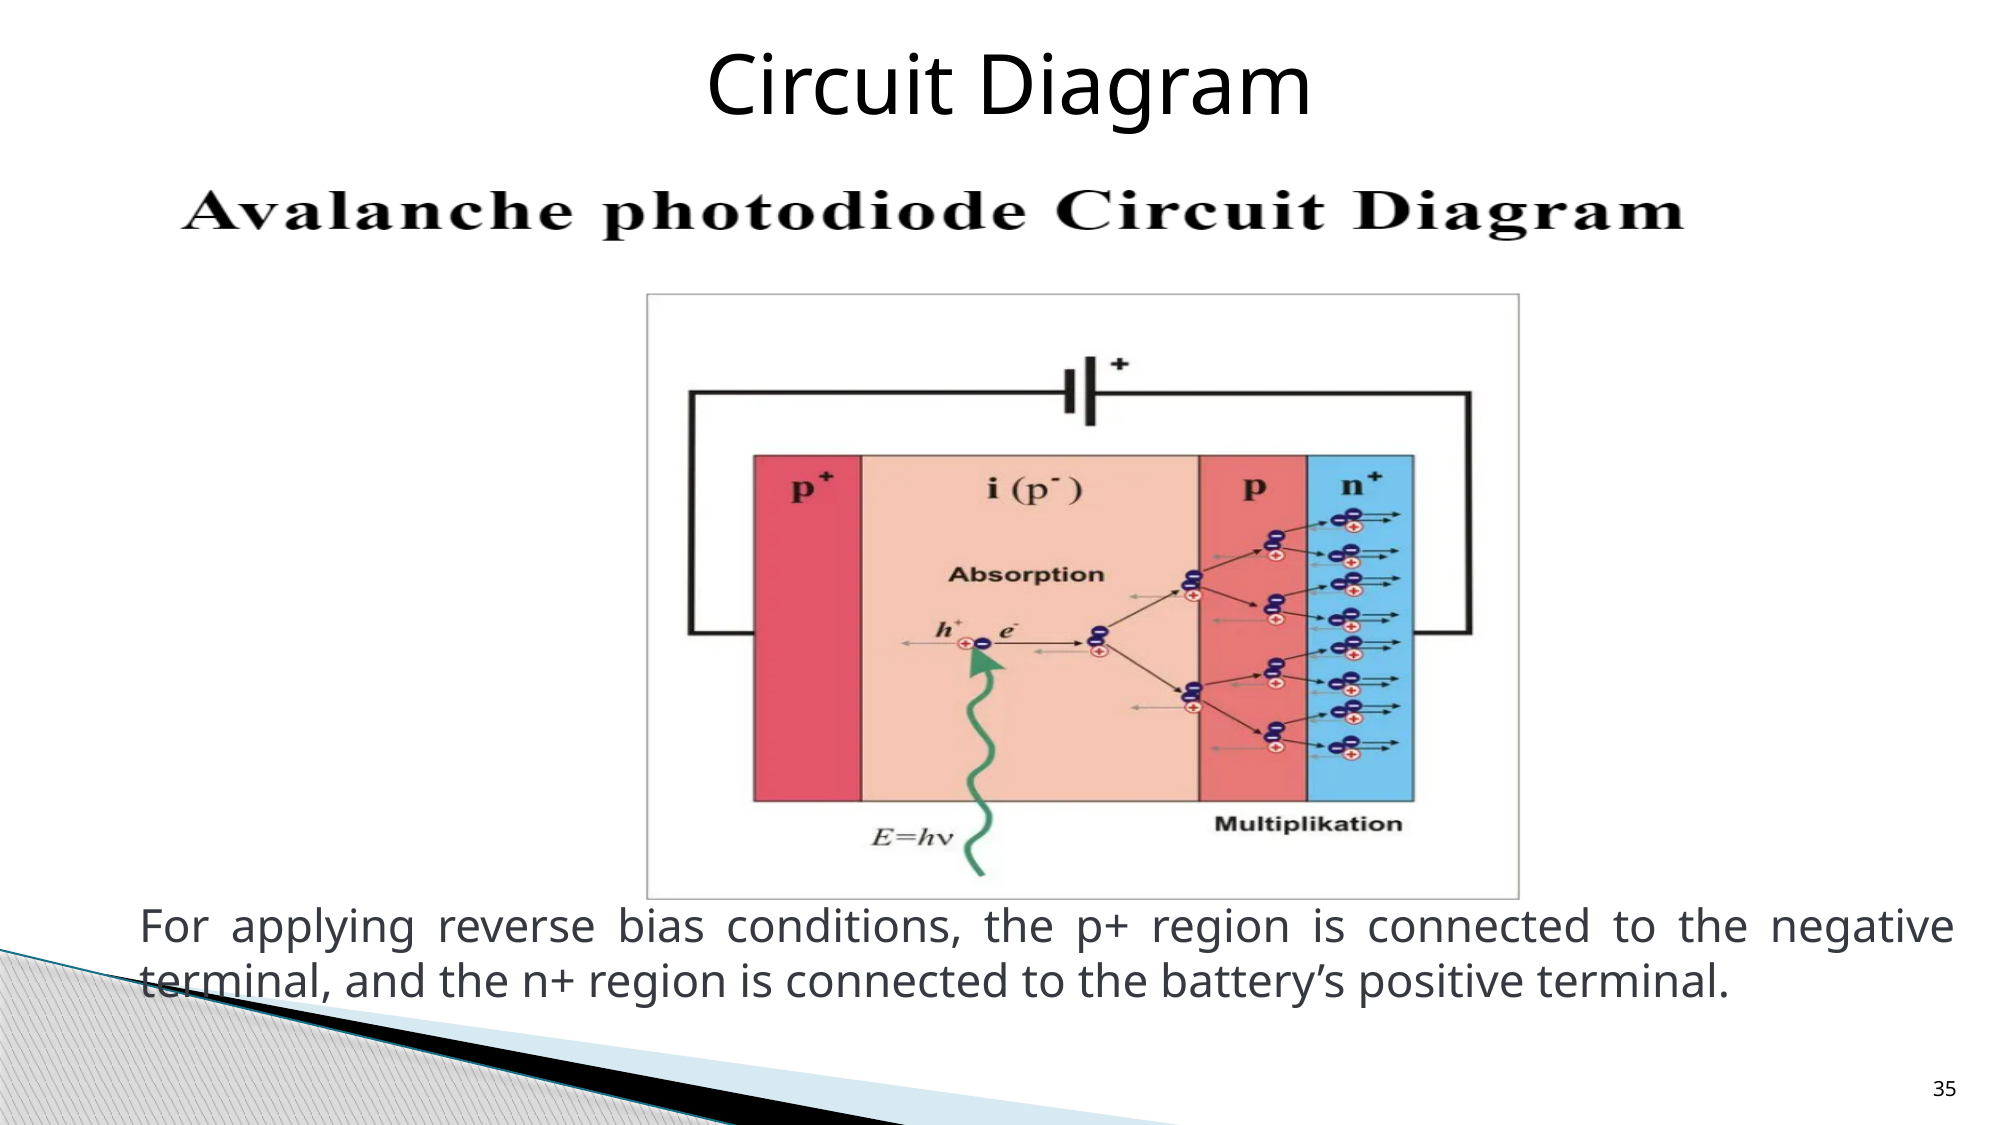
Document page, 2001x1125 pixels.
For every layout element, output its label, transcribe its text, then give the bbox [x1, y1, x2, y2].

slide_number 35 [1891, 1051, 1972, 1112]
text_box For applying reverse bias conditions, the p+ region is connected to the negative terminal, and the n+ region is connected to the battery’s positive terminal. [124, 889, 1972, 1014]
picture [145, 177, 1788, 916]
text_box Circuit Diagram [225, 24, 1795, 139]
